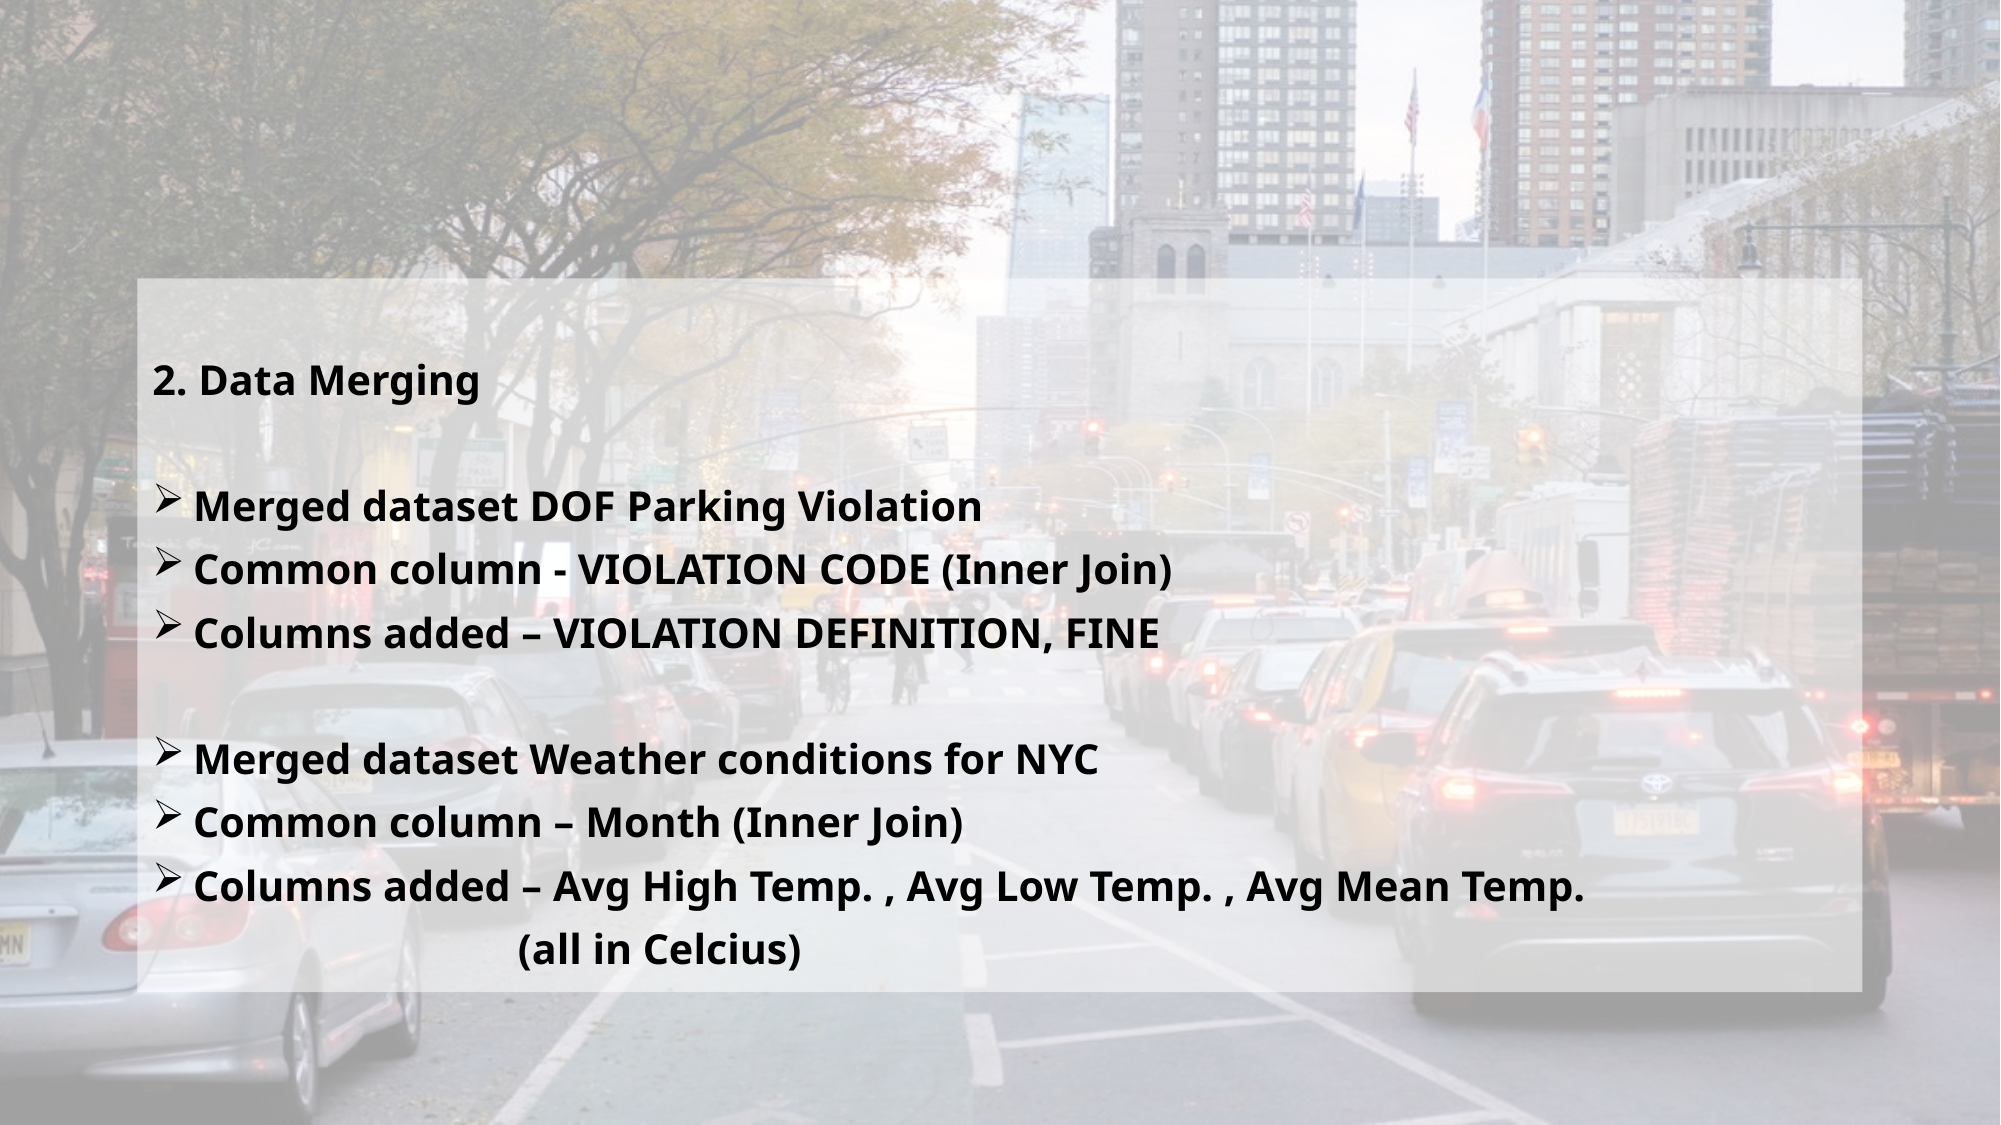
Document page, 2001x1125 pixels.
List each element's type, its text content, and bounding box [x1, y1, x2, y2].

list 2. Data Merging Merged dataset DOF Parking Violation Common column - VIOLATION CODE (Inner Join) Columns added – VIOLATION DEFINITION, FINE Merged dataset Weather conditions for NYC Common column – Month (Inner Join) Columns added – Avg High Temp. , Avg Low Temp. , Avg Mean Temp. (all in Celcius) [137, 278, 1863, 993]
